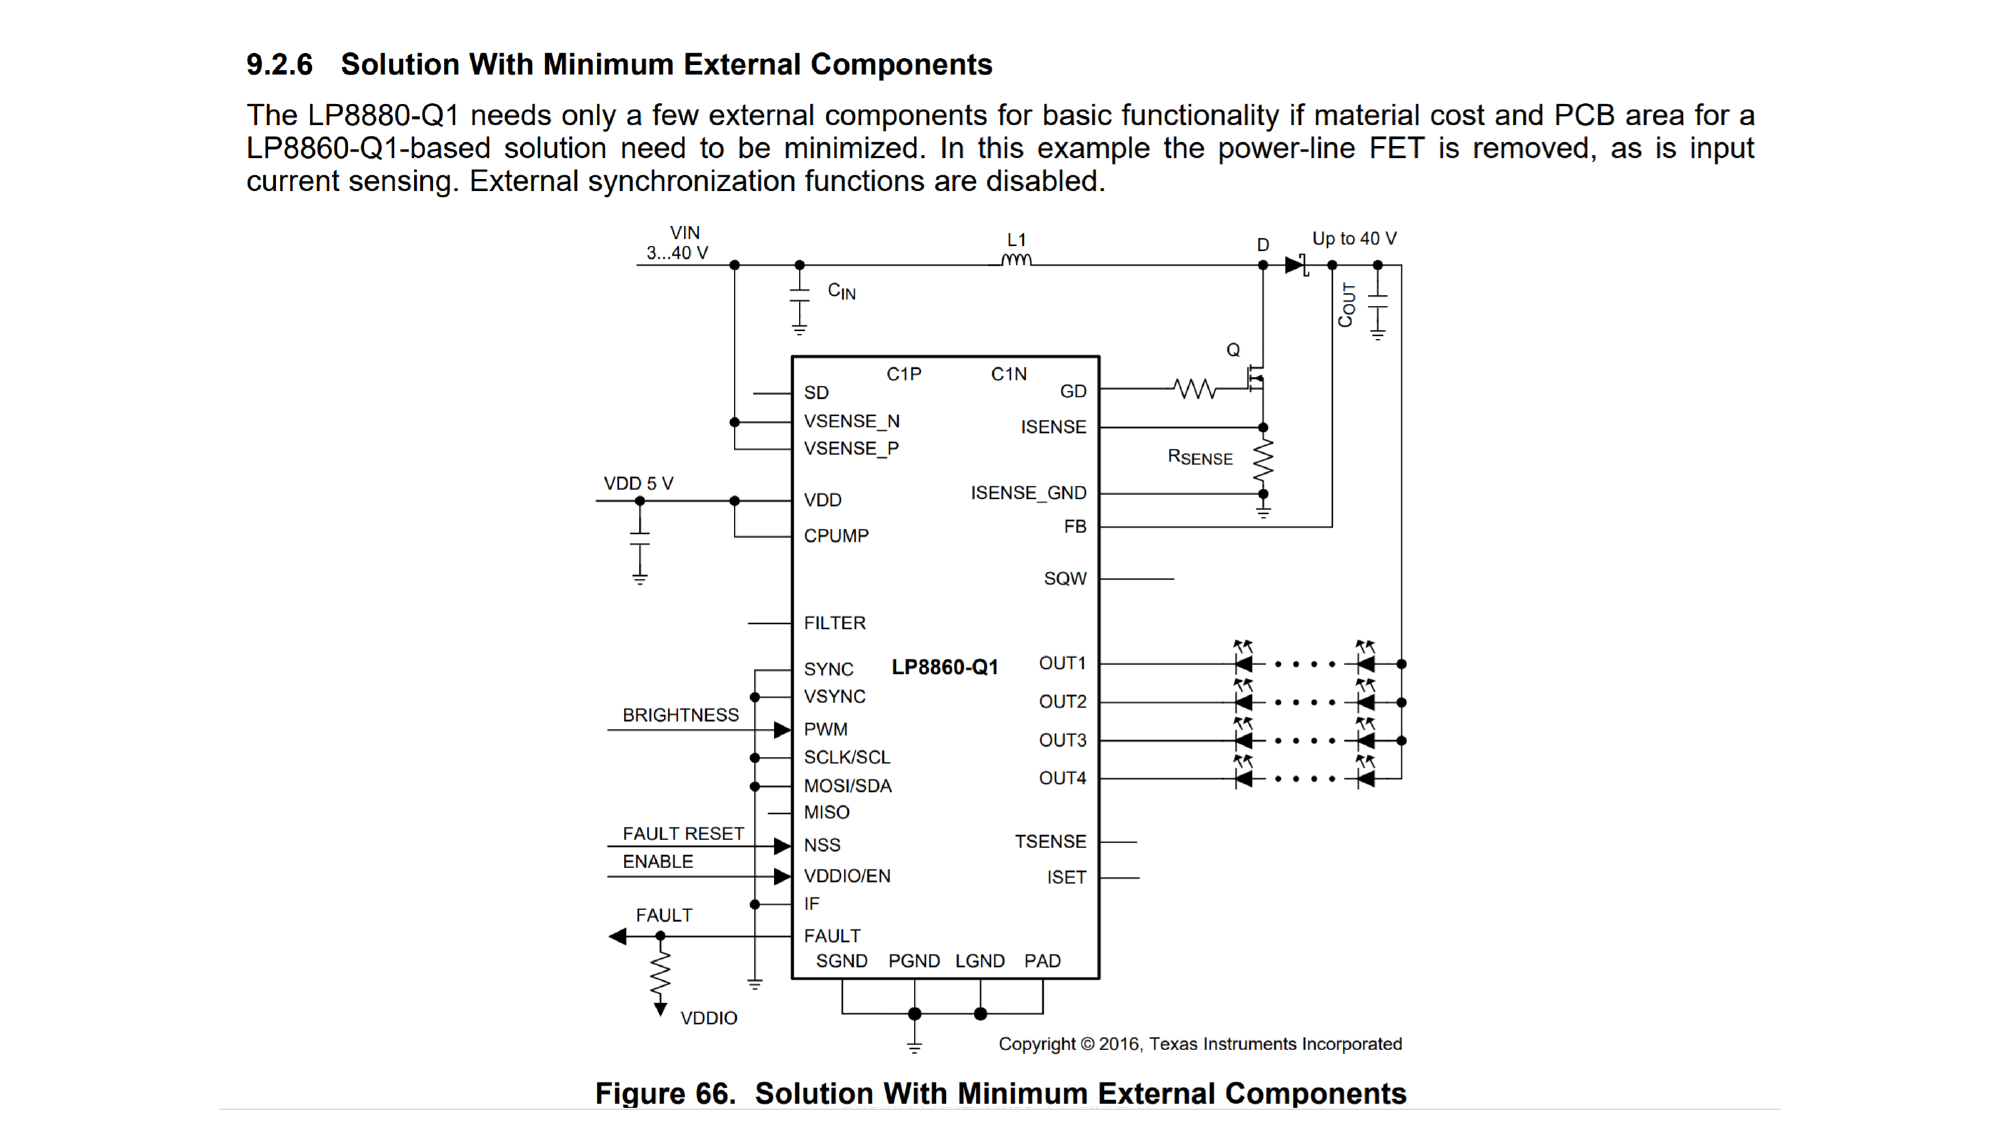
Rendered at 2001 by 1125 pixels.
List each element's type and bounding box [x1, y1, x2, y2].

picture [219, 42, 1781, 1110]
